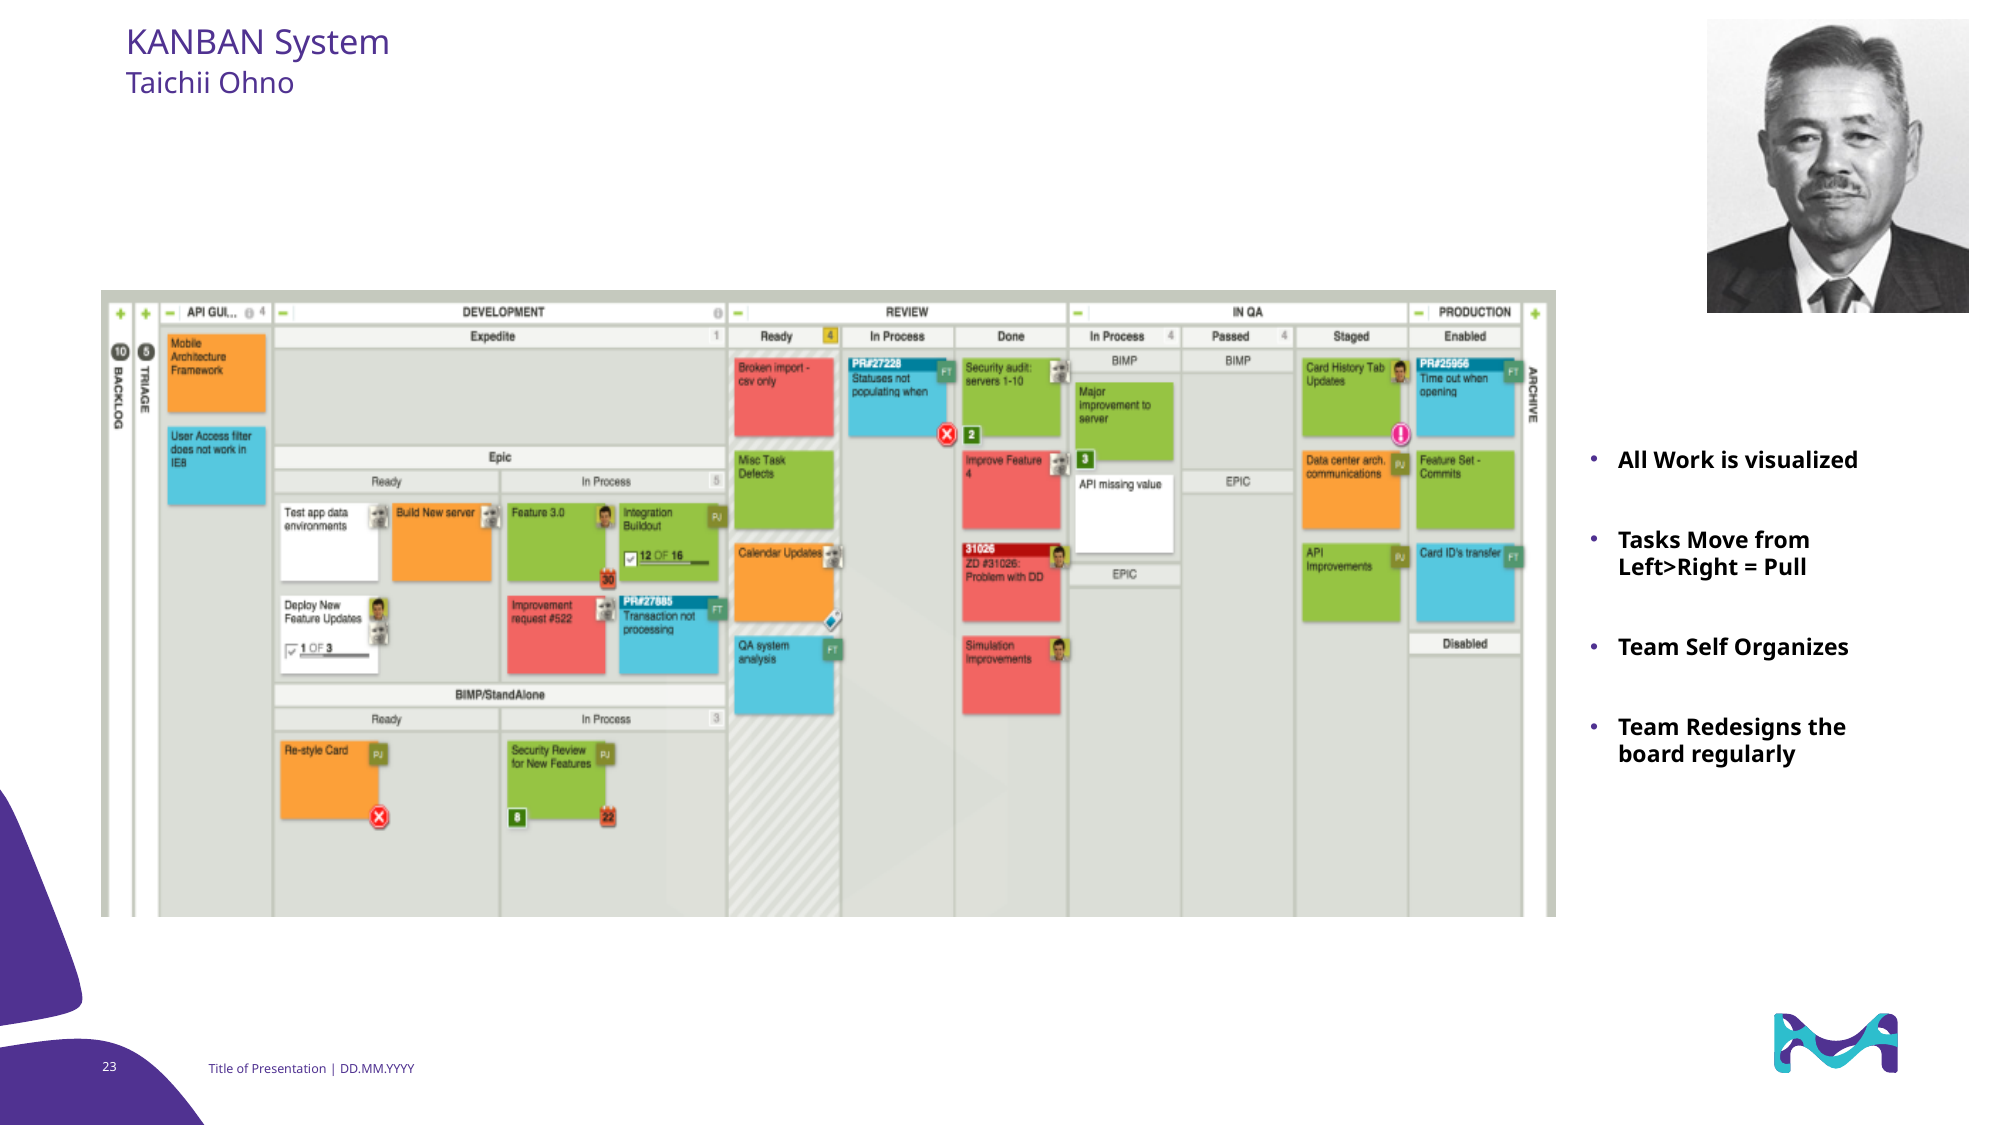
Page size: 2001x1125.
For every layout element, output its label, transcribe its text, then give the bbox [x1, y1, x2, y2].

title KANBAN System Taichii Ohno [125, 26, 1701, 102]
text_box All Work is visualized Tasks Move from Left>Right = Pull Team Self Organizes Team Redesigns the board regularly [1590, 445, 1898, 768]
footer Title of Presentation | DD.MM.YYYY [208, 1046, 1639, 1083]
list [101, 290, 1556, 918]
slide_number 23 [102, 1046, 208, 1083]
picture [1706, 18, 1969, 314]
